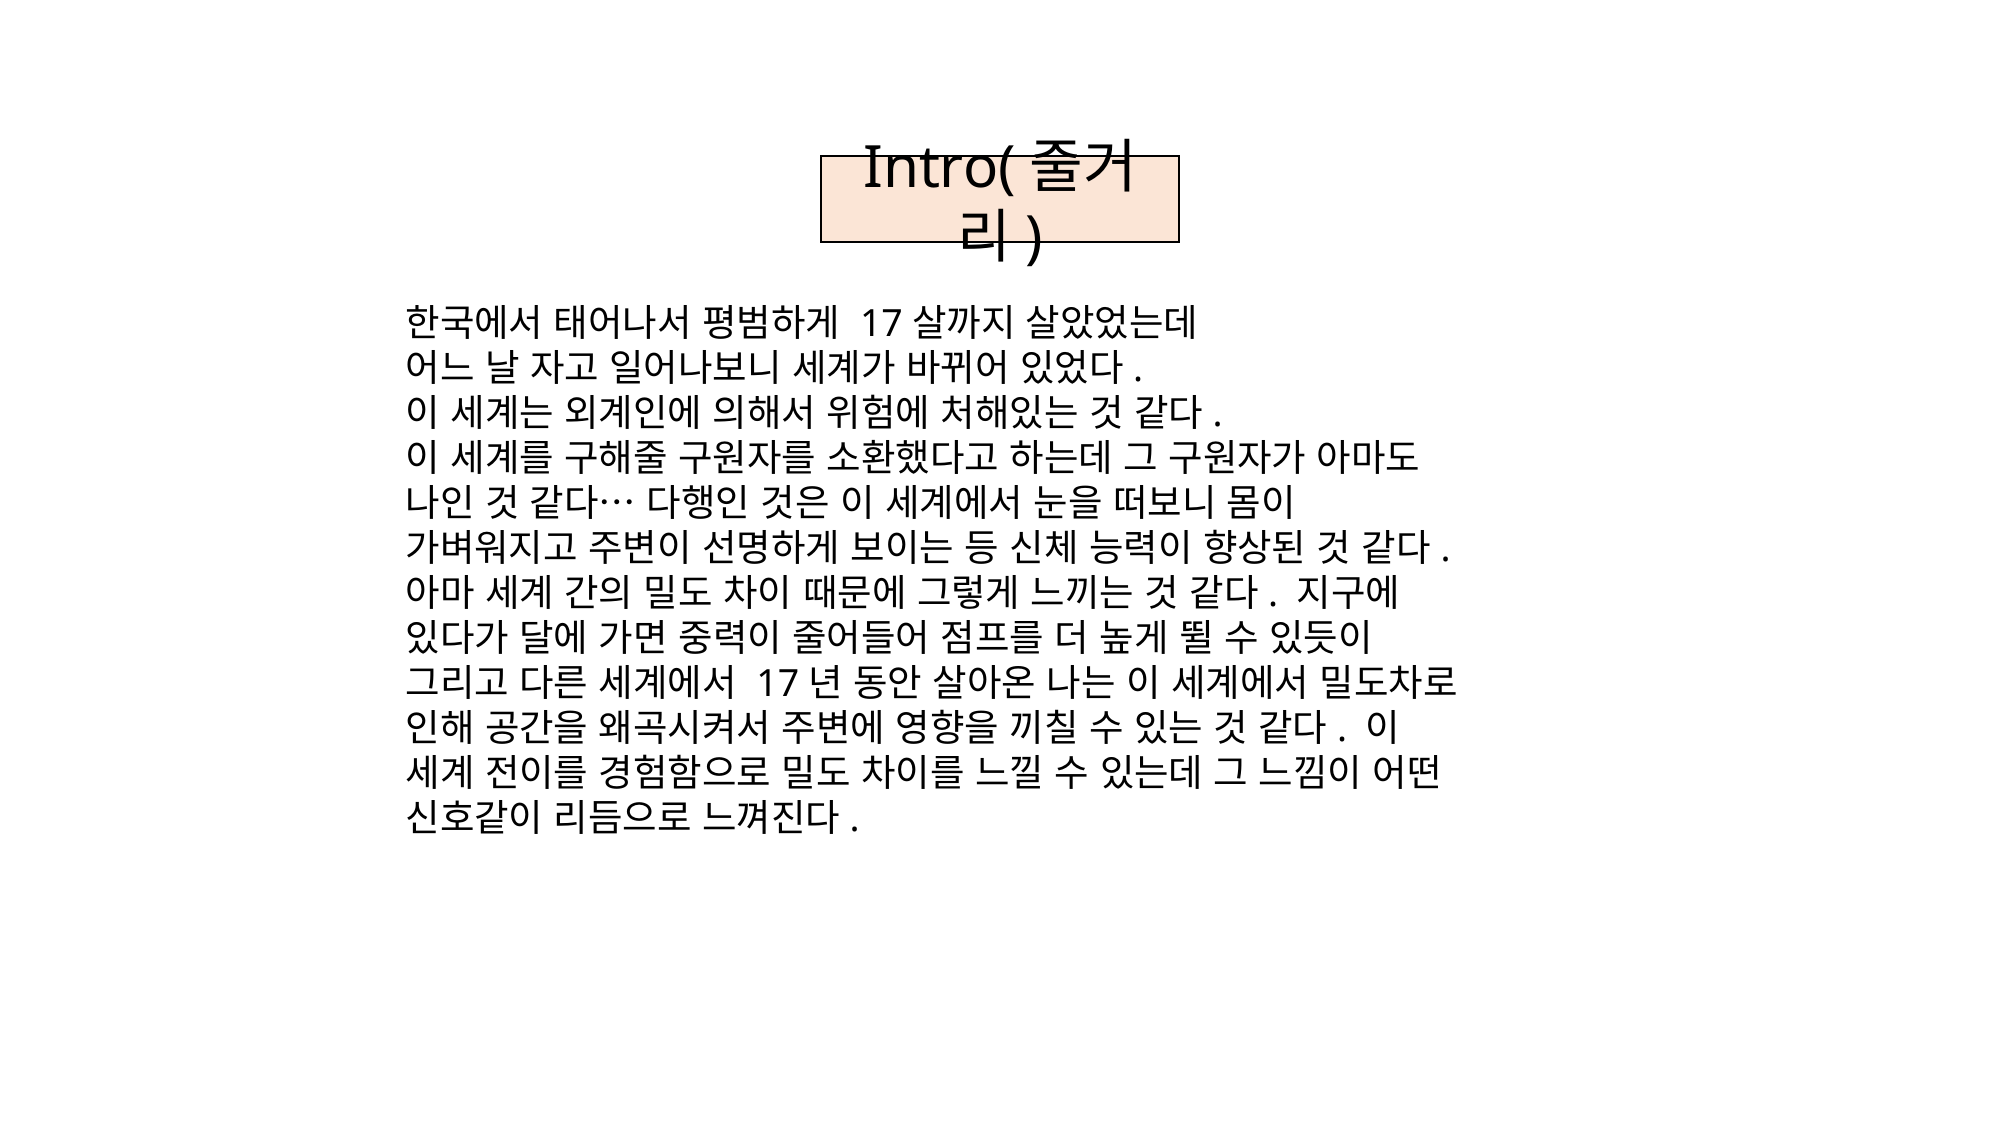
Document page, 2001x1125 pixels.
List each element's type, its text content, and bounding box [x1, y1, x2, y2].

text_box 한국에서 태어나서 평범하게 17살까지 살았었는데 어느 날 자고 일어나보니 세계가 바뀌어 있었다. 이 세계는 외계인에 의해서 위험에 처해있는 것 같다. 이 세계를 구해줄 구원자를 소환했다고 하는데 그 구원자가 아마도 나인 것 같다… 다행인 것은 이 세계에서 눈을 떠보니 몸이 가벼워지고 주변이 선명하게 보이는 등 신체 능력이 향상된 것 같다. 아마 세계 간의 밀도 차이 때문에 그렇게 느끼는 것 같다. 지구에 있다가 달에 가면 중력이 줄어들어 점프를 더 높게 뛸 수 있듯이 그리고 다른 세계에서 17년 동안 살아온 나는 이 세계에서 밀도차로 인해 공간을 왜곡시켜서 주변에 영향을 끼칠 수 있는 것 같다. 이 세계 전이를 경험함으로 밀도 차이를 느낄 수 있는데 그 느낌이 어떤 신호같이 리듬으로 느껴진다. [390, 291, 1491, 847]
text_box Intro(줄거리) [820, 155, 1180, 243]
